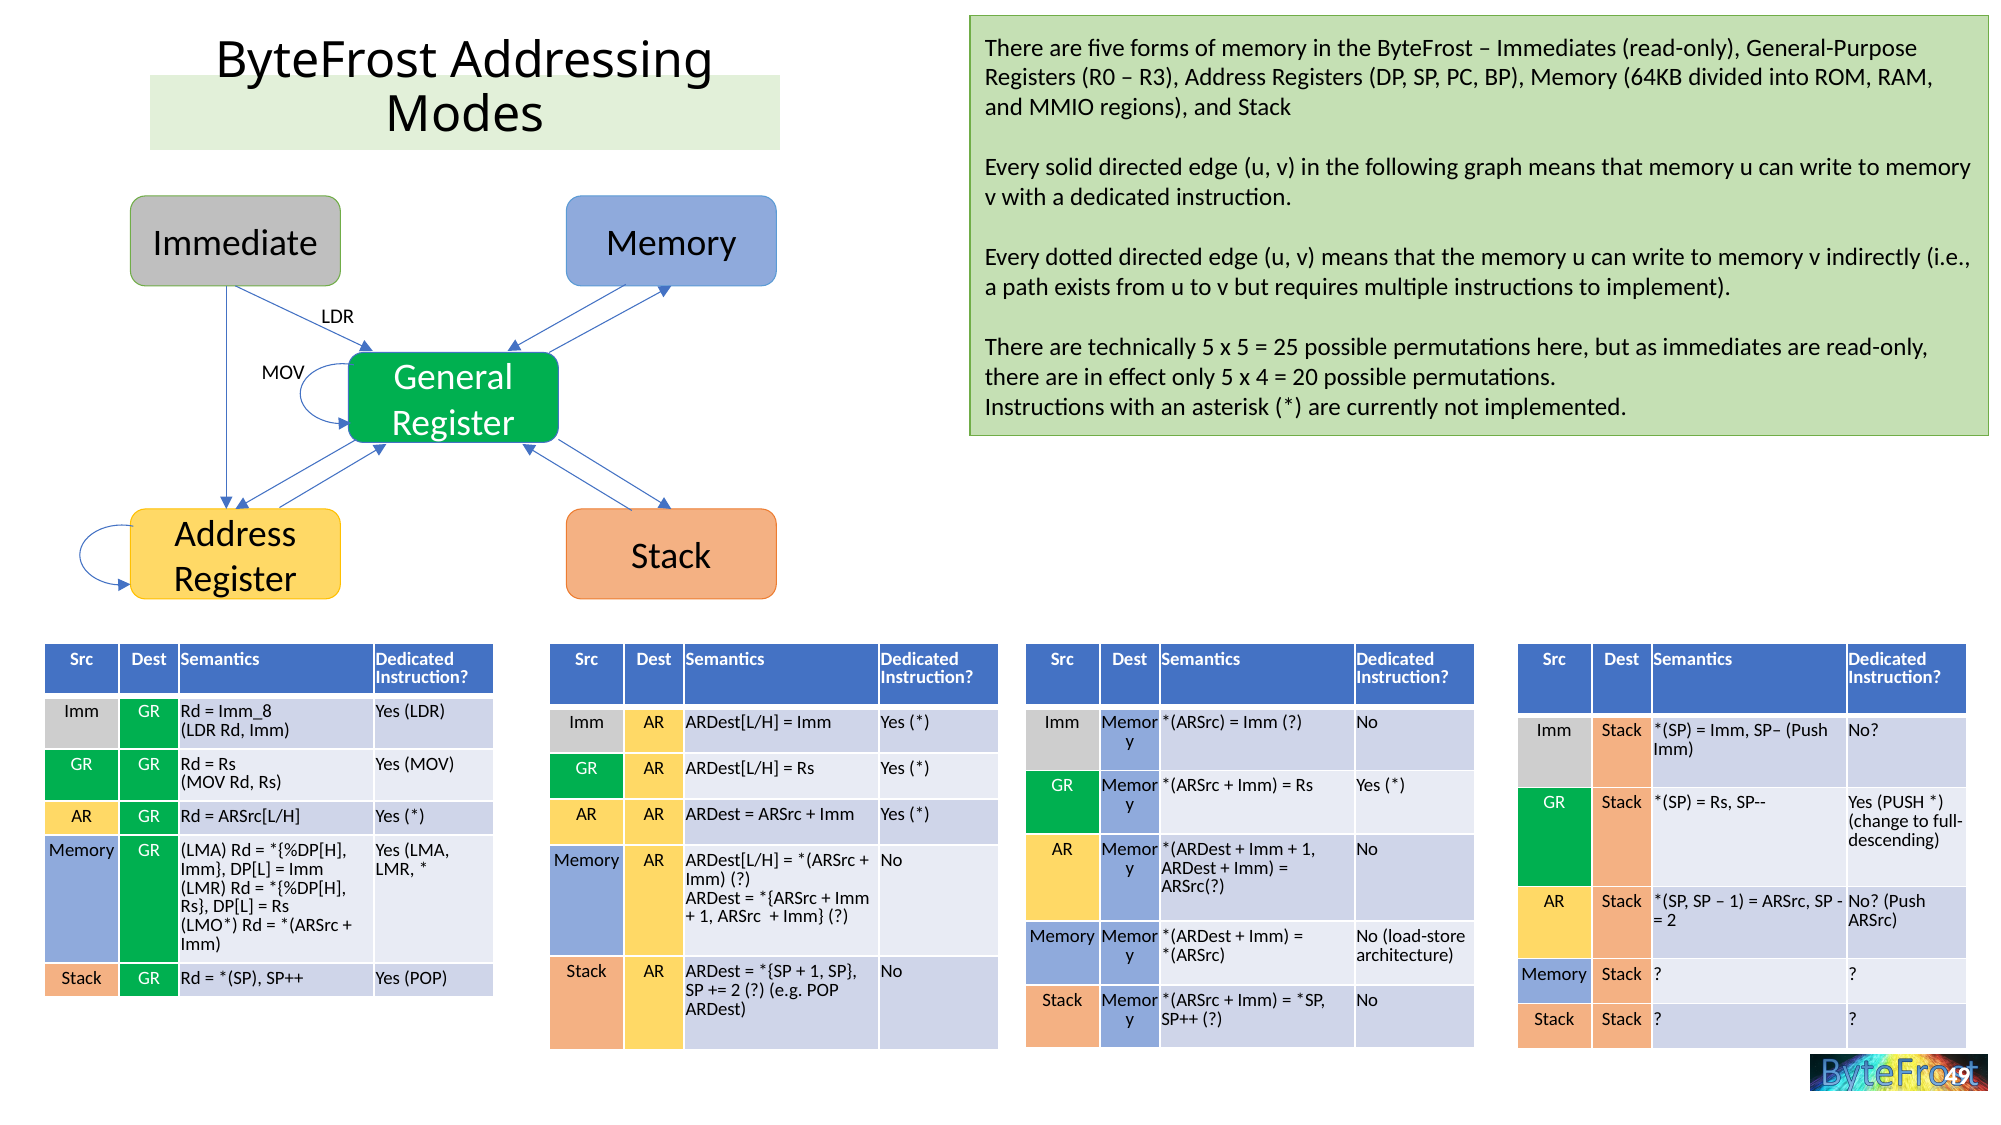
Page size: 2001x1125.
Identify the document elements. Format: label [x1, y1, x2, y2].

table_cell [880, 710, 998, 752]
table_cell [1356, 986, 1474, 1047]
table_cell [685, 710, 878, 752]
table_cell [1356, 771, 1474, 833]
table_cell [625, 754, 683, 798]
table_cell [1848, 1004, 1966, 1048]
table_cell [1026, 922, 1099, 984]
table_header [1101, 644, 1159, 704]
table_cell [1101, 835, 1159, 920]
text_box [79, 195, 777, 600]
table_cell [375, 836, 493, 962]
table_cell [1161, 986, 1354, 1047]
table_cell [45, 750, 118, 800]
table_cell [120, 836, 178, 962]
table_header [1026, 644, 1099, 704]
table_cell [1356, 710, 1474, 770]
table_header [1653, 644, 1846, 713]
table_cell [1356, 835, 1474, 920]
table_cell [1848, 887, 1966, 958]
table_cell [625, 846, 683, 955]
table_cell [1653, 718, 1846, 787]
table_cell [1026, 835, 1099, 920]
table_cell [1518, 1004, 1591, 1048]
table_cell [1026, 986, 1099, 1047]
table_cell [1161, 710, 1354, 770]
table_cell [880, 957, 998, 1049]
table_cell [180, 750, 373, 800]
table_cell [375, 964, 493, 996]
table_cell [1026, 710, 1099, 770]
table_cell [1161, 835, 1354, 920]
table_cell [685, 754, 878, 798]
table_cell [1101, 922, 1159, 984]
table_cell [1593, 959, 1651, 1003]
table_cell [1101, 986, 1159, 1047]
table_cell [1848, 959, 1966, 1003]
table_cell [45, 836, 118, 962]
table_header [1518, 644, 1591, 713]
table_cell [120, 699, 178, 748]
table_cell [1518, 887, 1591, 958]
table_cell [1848, 718, 1966, 787]
table_cell [685, 846, 878, 955]
table_cell [1593, 887, 1651, 958]
table_cell [120, 964, 178, 996]
table_cell [1848, 788, 1966, 886]
table_header [45, 644, 118, 693]
table_cell [685, 957, 878, 1049]
table_cell [625, 957, 683, 1049]
table_cell [1161, 922, 1354, 984]
text_box [969, 15, 1989, 436]
table_cell [1653, 887, 1846, 958]
table_cell [1356, 922, 1474, 984]
table_cell [375, 750, 493, 800]
table_cell [625, 710, 683, 752]
table_header [180, 644, 373, 693]
title [150, 75, 780, 150]
table_cell [685, 800, 878, 844]
table_cell [120, 802, 178, 834]
table_cell [180, 802, 373, 834]
table_cell [1161, 771, 1354, 833]
table_cell [1518, 959, 1591, 1003]
table_header [880, 644, 998, 704]
table_cell [1593, 1004, 1651, 1048]
table_cell [880, 846, 998, 955]
table_header [685, 644, 878, 704]
table_cell [1653, 959, 1846, 1003]
table_cell [1518, 788, 1591, 886]
table_header [375, 644, 493, 693]
table_cell [180, 836, 373, 962]
table_header [120, 644, 178, 693]
table_cell [45, 802, 118, 834]
table_cell [550, 957, 623, 1049]
table_header [625, 644, 683, 704]
table_cell [1026, 771, 1099, 833]
table_header [1848, 644, 1966, 713]
table_cell [180, 964, 373, 996]
table_cell [1101, 710, 1159, 770]
table_cell [625, 800, 683, 844]
table_cell [550, 846, 623, 955]
table_cell [550, 754, 623, 798]
table_cell [375, 699, 493, 748]
table_cell [375, 802, 493, 834]
table_cell [1518, 718, 1591, 787]
table_cell [45, 699, 118, 748]
table_cell [1593, 718, 1651, 787]
table_cell [1101, 771, 1159, 833]
table_header [1161, 644, 1354, 704]
table_cell [880, 800, 998, 844]
table_header [1593, 644, 1651, 713]
table_header [1356, 644, 1474, 704]
table_cell [550, 710, 623, 752]
table_cell [880, 754, 998, 798]
table_cell [1653, 1004, 1846, 1048]
picture [1810, 1054, 1988, 1091]
table_cell [1653, 788, 1846, 886]
table_header [550, 644, 623, 704]
table_cell [1593, 788, 1651, 886]
table_cell [120, 750, 178, 800]
table_cell [550, 800, 623, 844]
table_cell [180, 699, 373, 748]
table_cell [45, 964, 118, 996]
